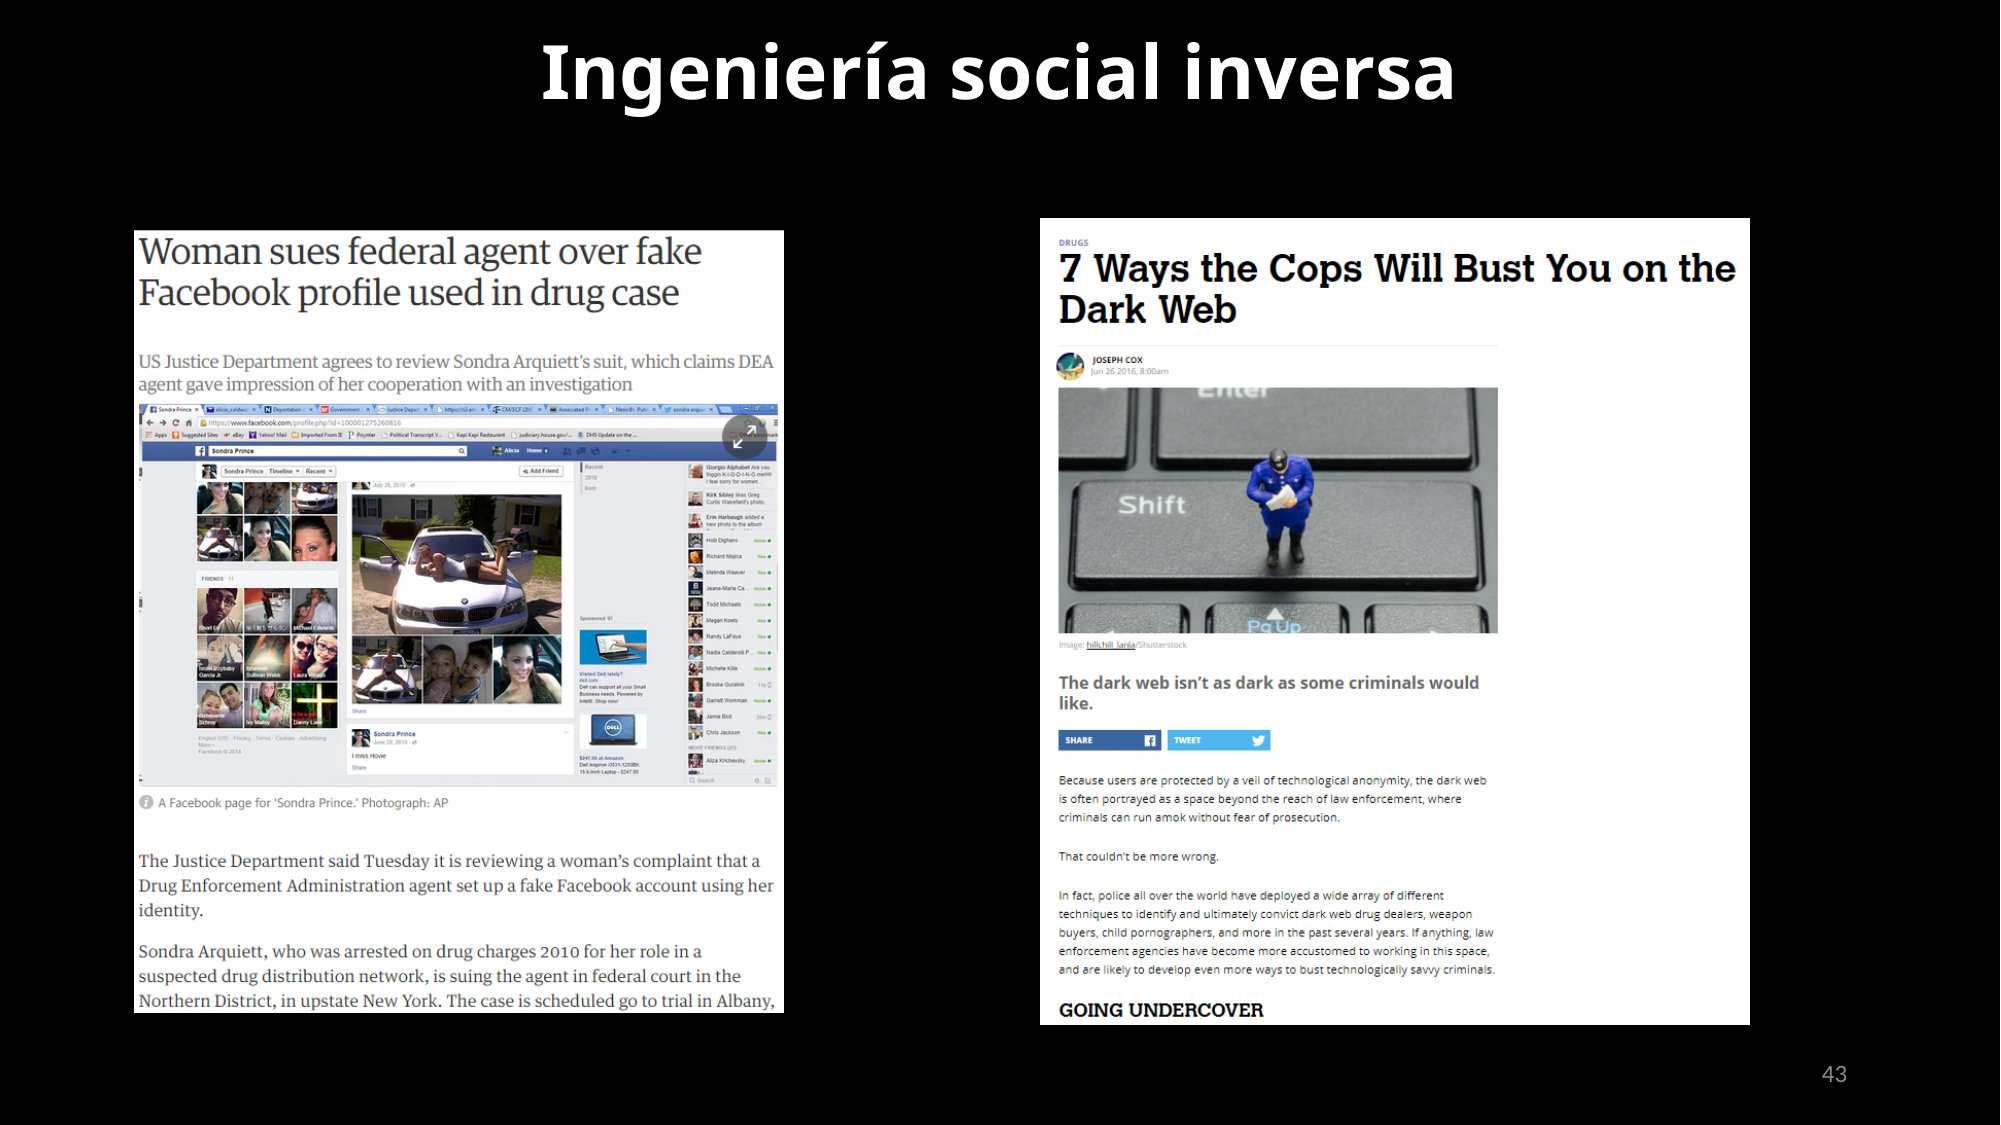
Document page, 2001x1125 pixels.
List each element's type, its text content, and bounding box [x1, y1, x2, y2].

picture [134, 230, 784, 1013]
text_box Ingeniería social inversa [0, 17, 2000, 122]
slide_number 43 [1412, 1042, 1863, 1103]
picture [1040, 218, 1750, 1025]
